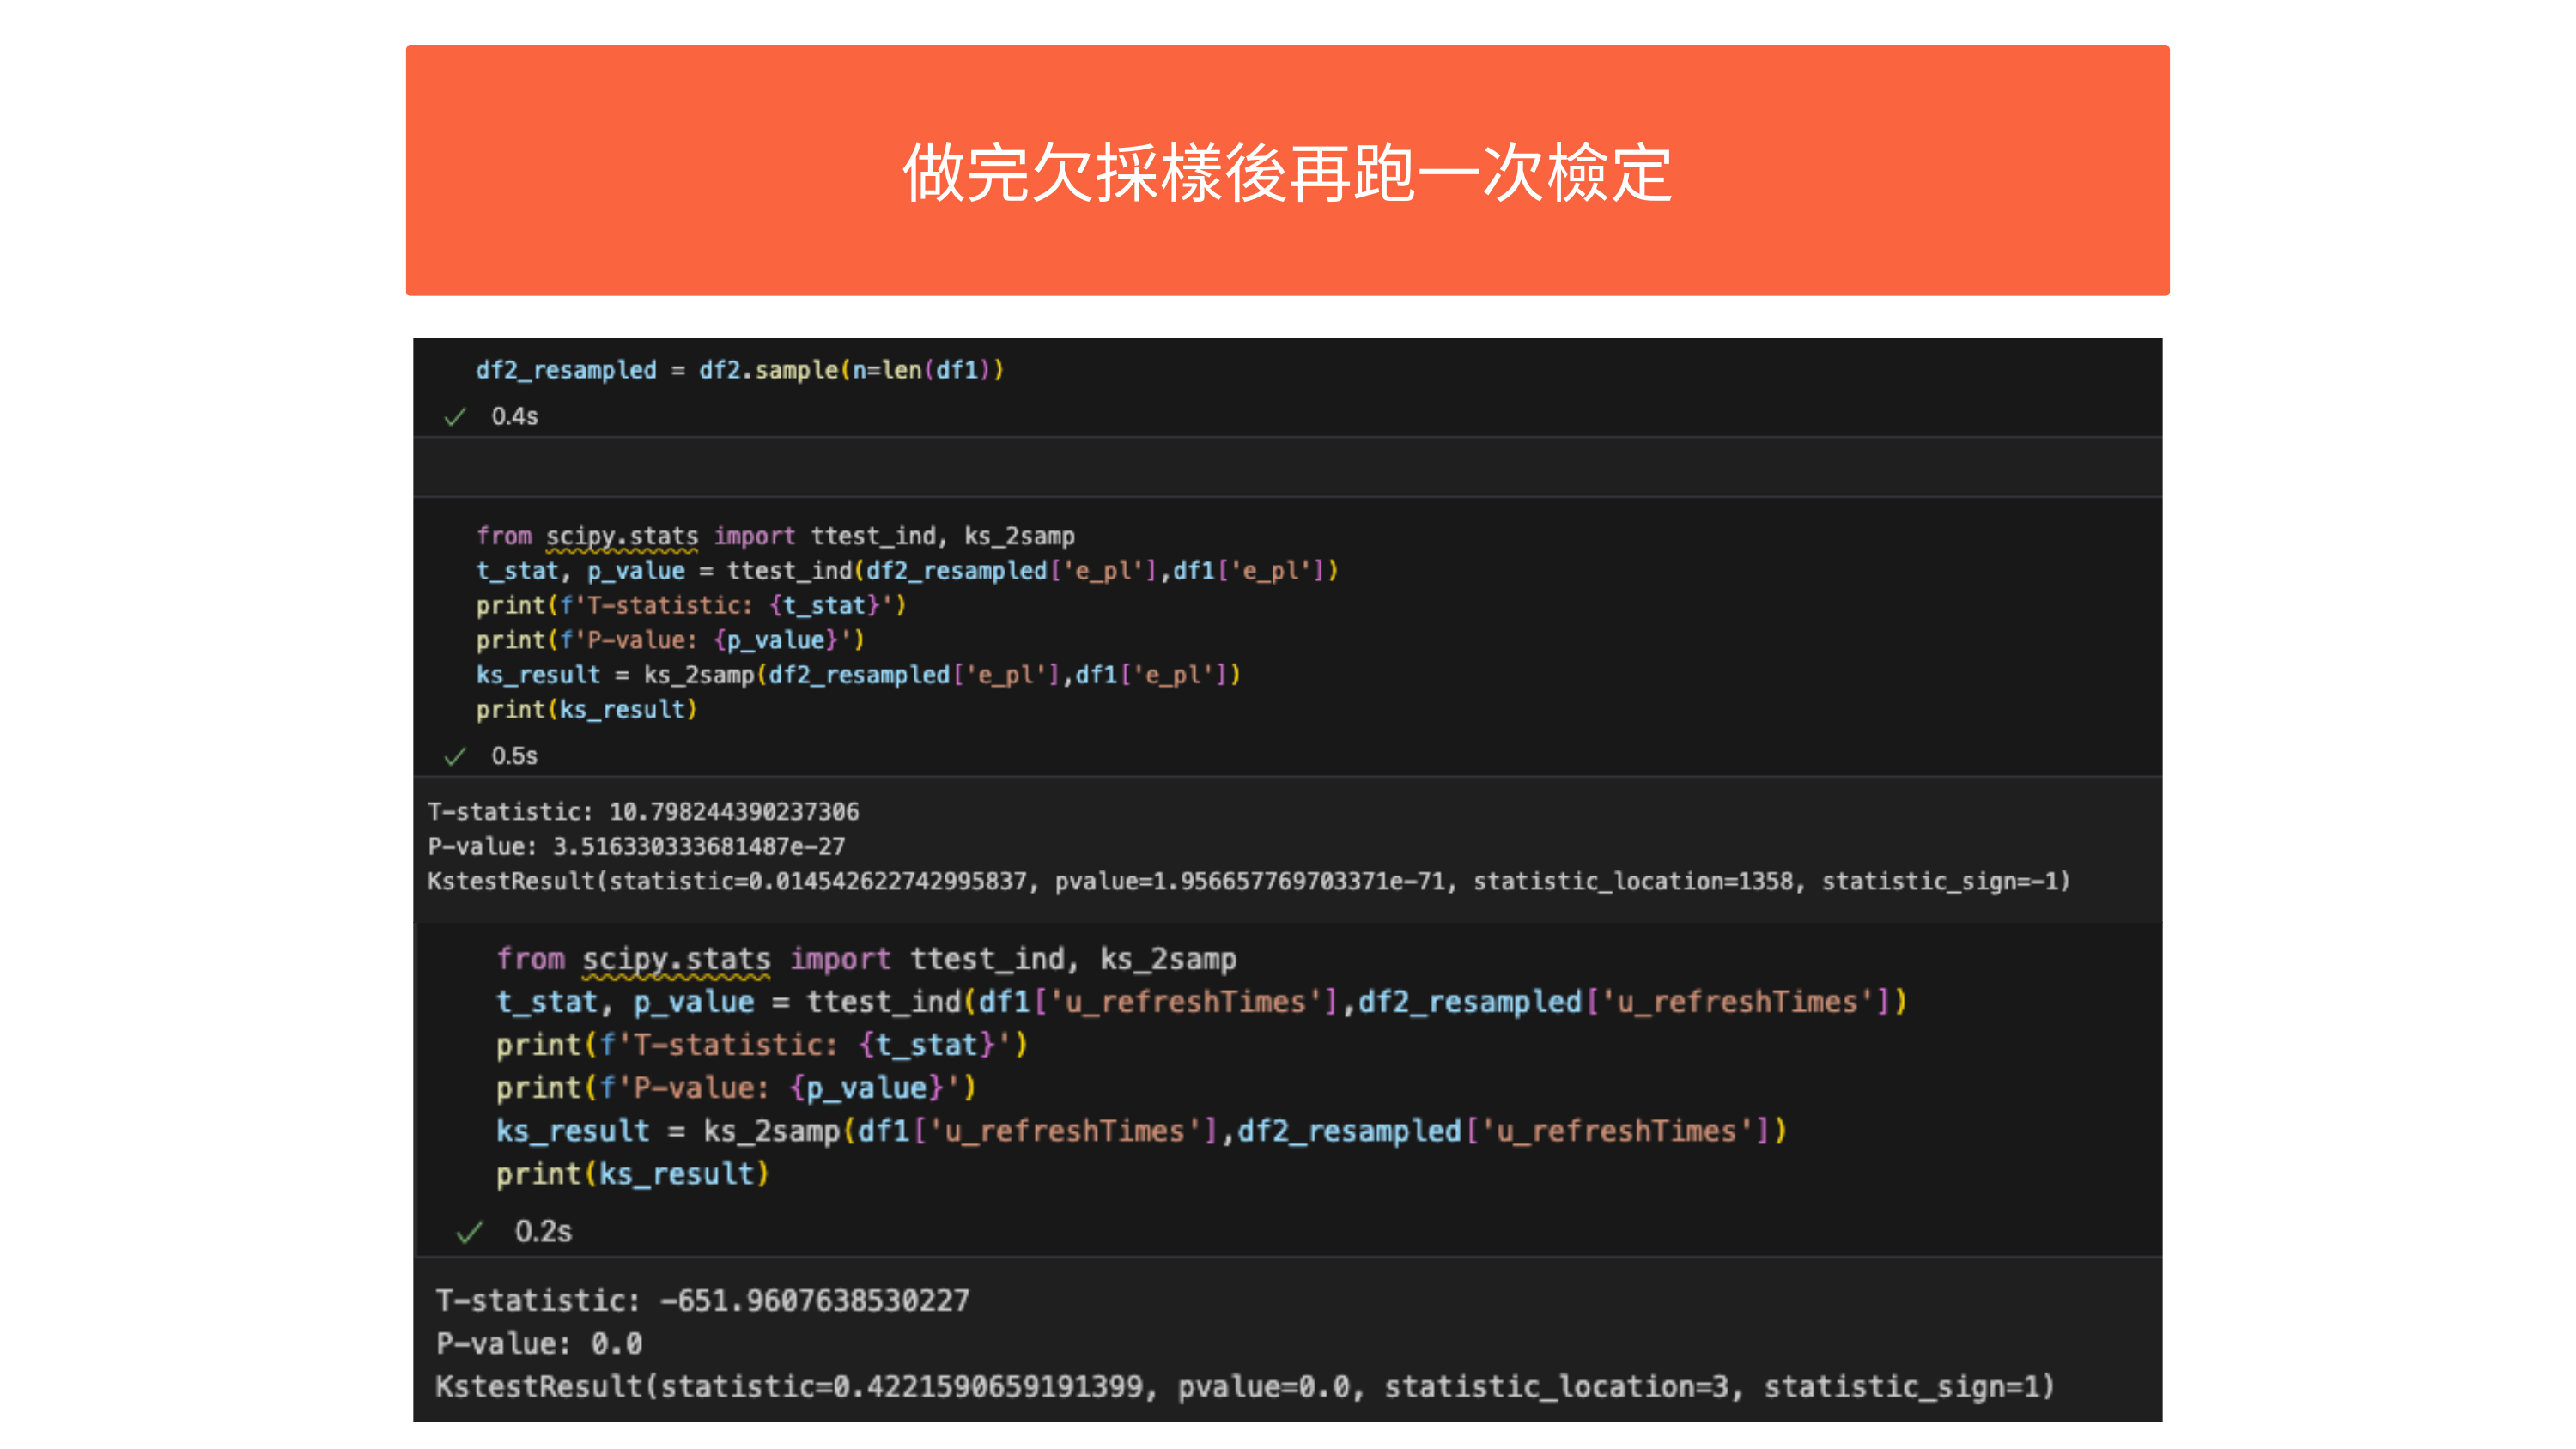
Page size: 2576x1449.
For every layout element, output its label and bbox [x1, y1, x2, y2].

text_box [405, 45, 2171, 296]
text_box [413, 338, 2163, 923]
text_box [413, 923, 2163, 1422]
